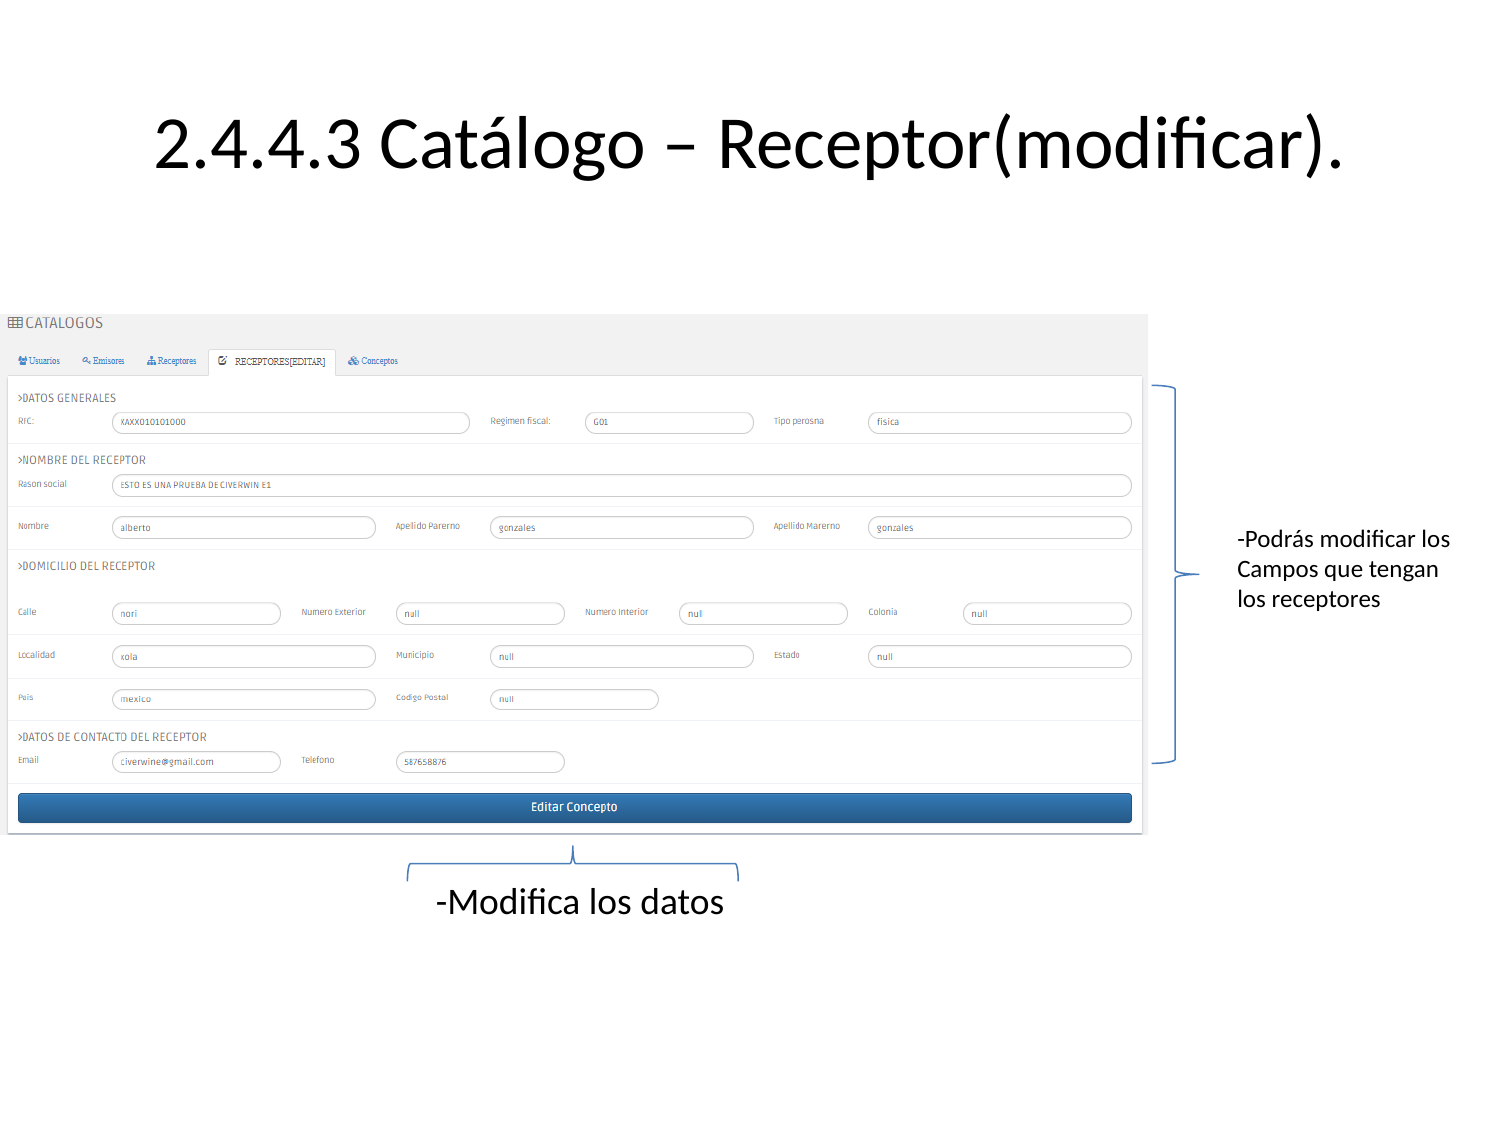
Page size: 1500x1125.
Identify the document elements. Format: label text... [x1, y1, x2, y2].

text_box -Modifica los datos [421, 882, 740, 930]
title 2.4.4.3 Catálogo – Receptor(modificar). [75, 45, 1425, 233]
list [0, 314, 1149, 835]
text_box -Podrás modificar los Campos que tengan los receptores [1222, 515, 1477, 620]
text_box [406, 845, 740, 882]
text_box [1152, 384, 1200, 765]
